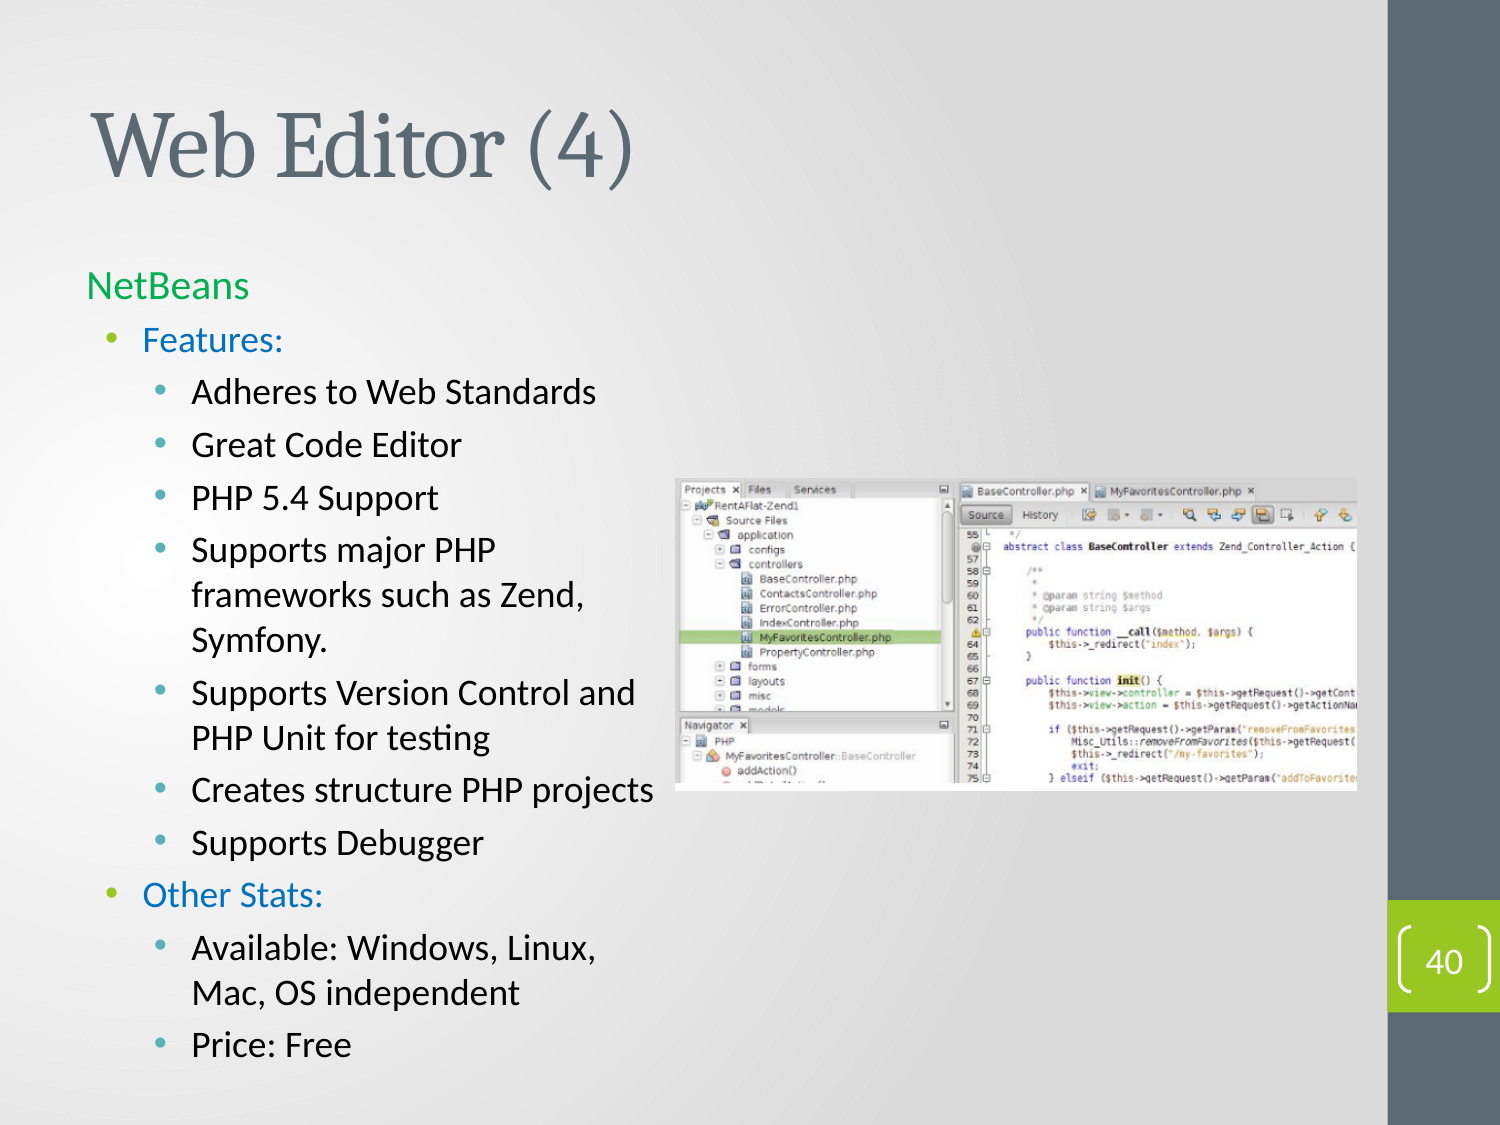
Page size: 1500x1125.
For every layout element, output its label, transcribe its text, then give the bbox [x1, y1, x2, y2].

list NetBeans Features: Adheres to Web Standards Great Code Editor PHP 5.4 Support Supports major PHP frameworks such as Zend, Symfony. Supports Version Control and PHP Unit for testing Creates structure PHP projects Supports Debugger Other Stats: Available: Windows, Linux, Mac, OS independent Price: Free [71, 249, 675, 1125]
title Web Editor (4) [75, 45, 1325, 233]
picture [674, 477, 1357, 791]
slide_number 40 [1397, 925, 1492, 994]
